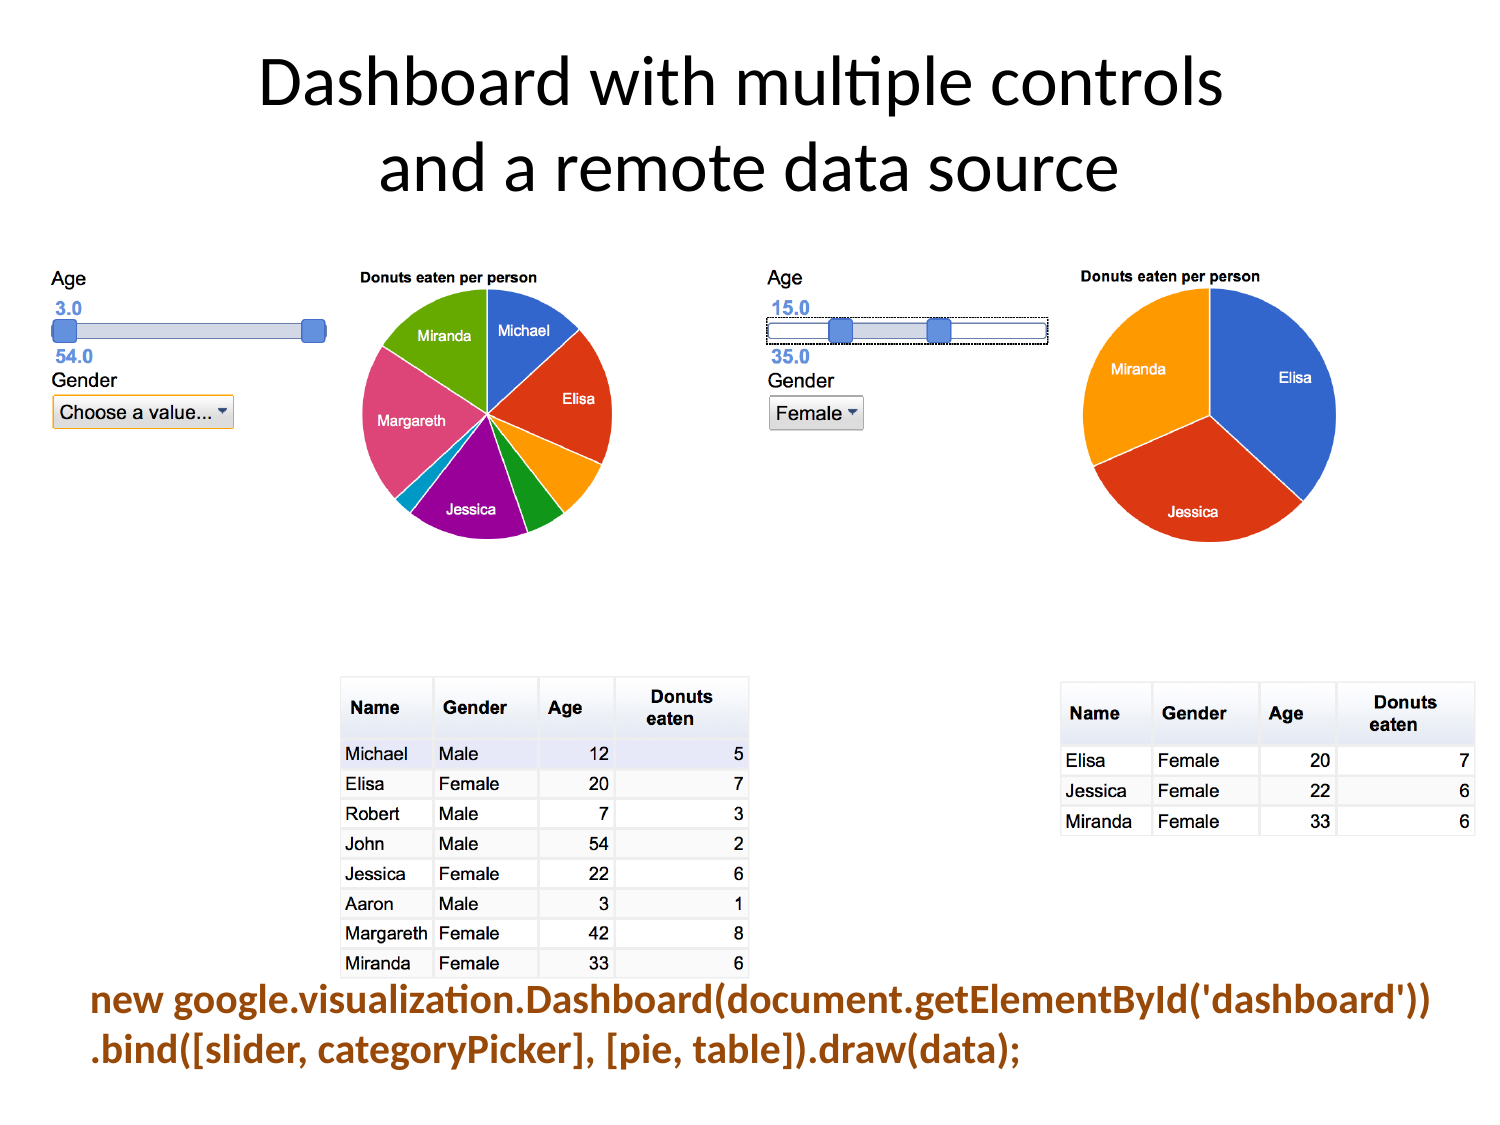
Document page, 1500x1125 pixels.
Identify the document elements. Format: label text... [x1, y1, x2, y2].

title Dashboard with multiple controls and a remote data source [75, 25, 1425, 214]
text_box new google.visualization.Dashboard(document.getElementById('dashboard')) .bind([slider, categoryPicker], [pie, table]).draw(data); [75, 964, 1450, 1080]
picture [40, 257, 1491, 988]
